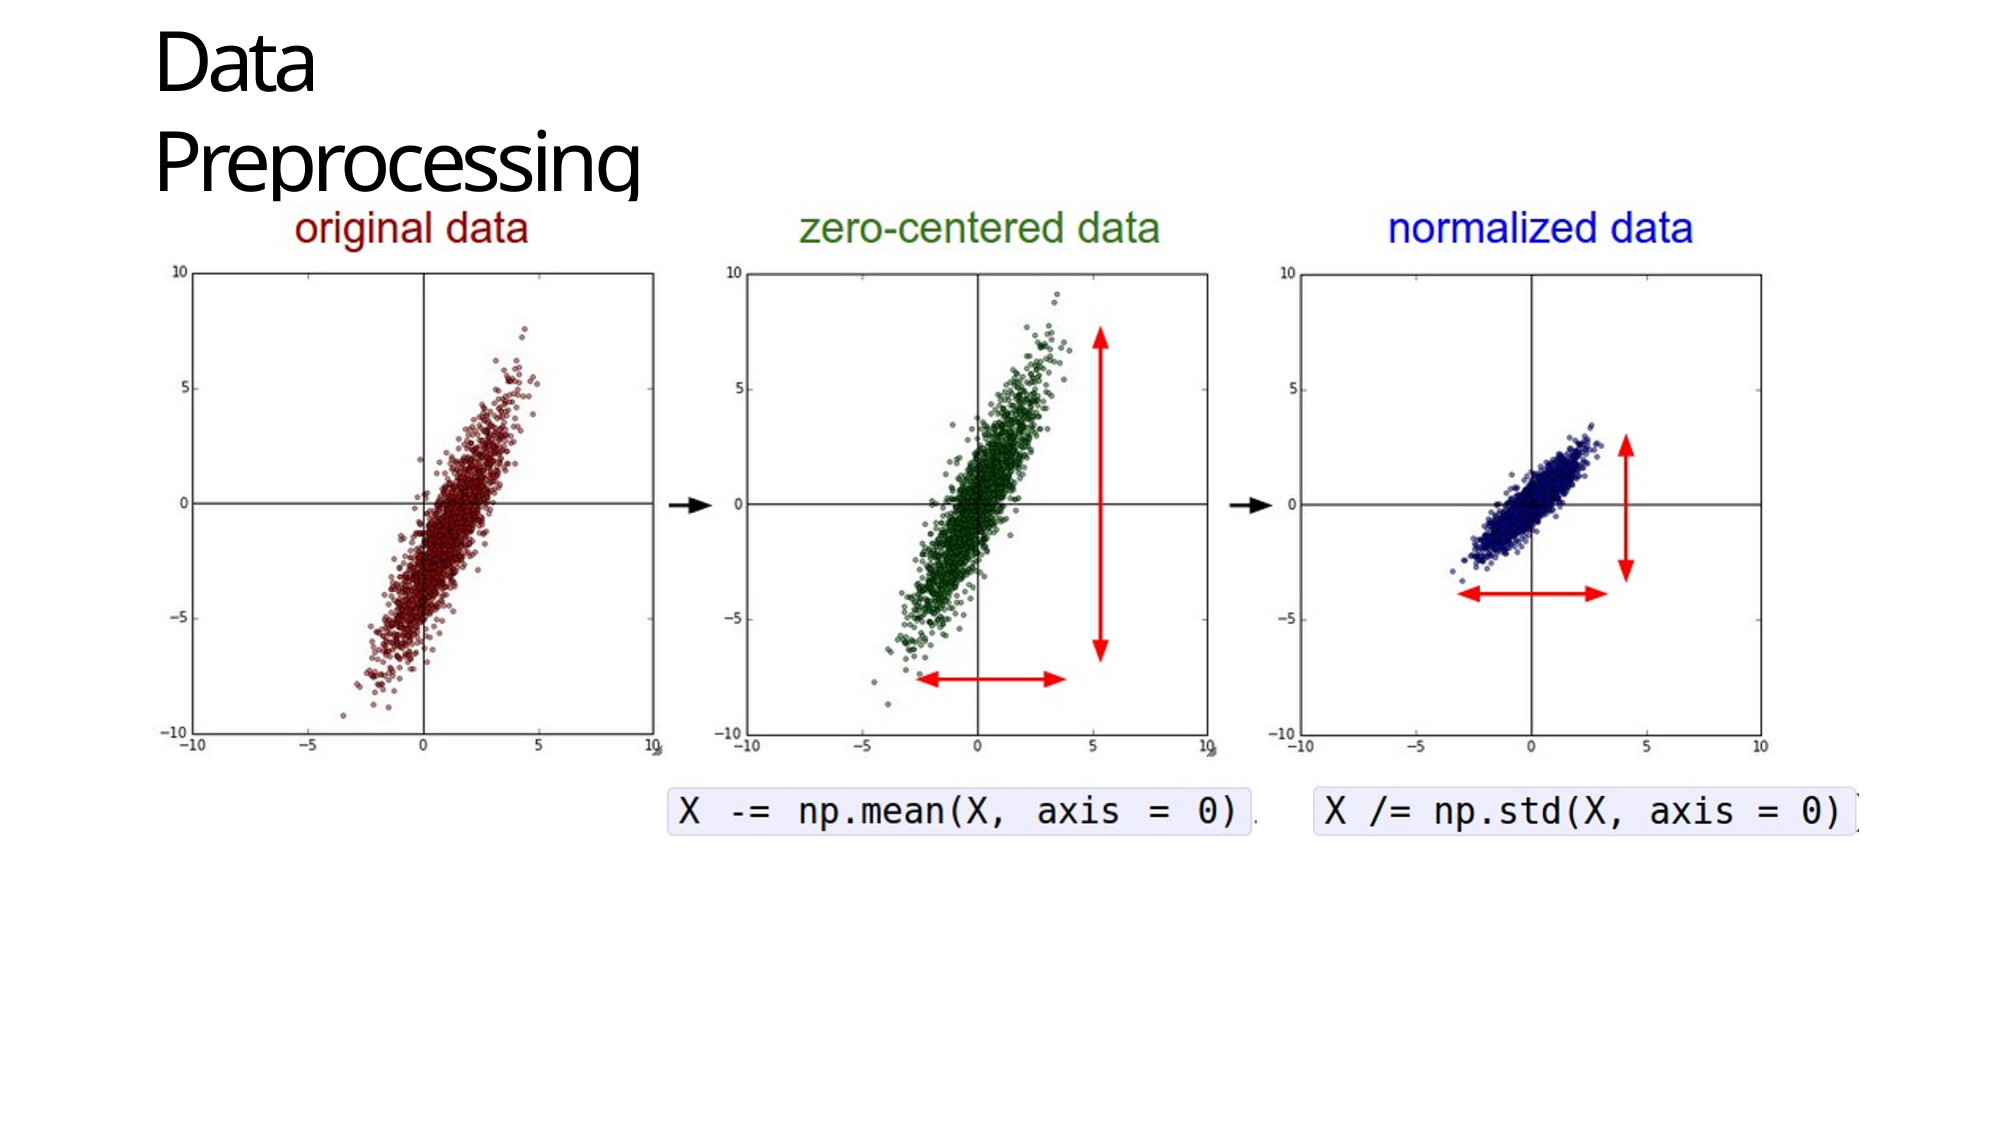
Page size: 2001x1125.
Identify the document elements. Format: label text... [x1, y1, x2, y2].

text_box [150, 201, 1778, 765]
text_box [1312, 780, 1859, 840]
title Data Preprocessing [150, 5, 794, 201]
text_box [665, 776, 1257, 844]
